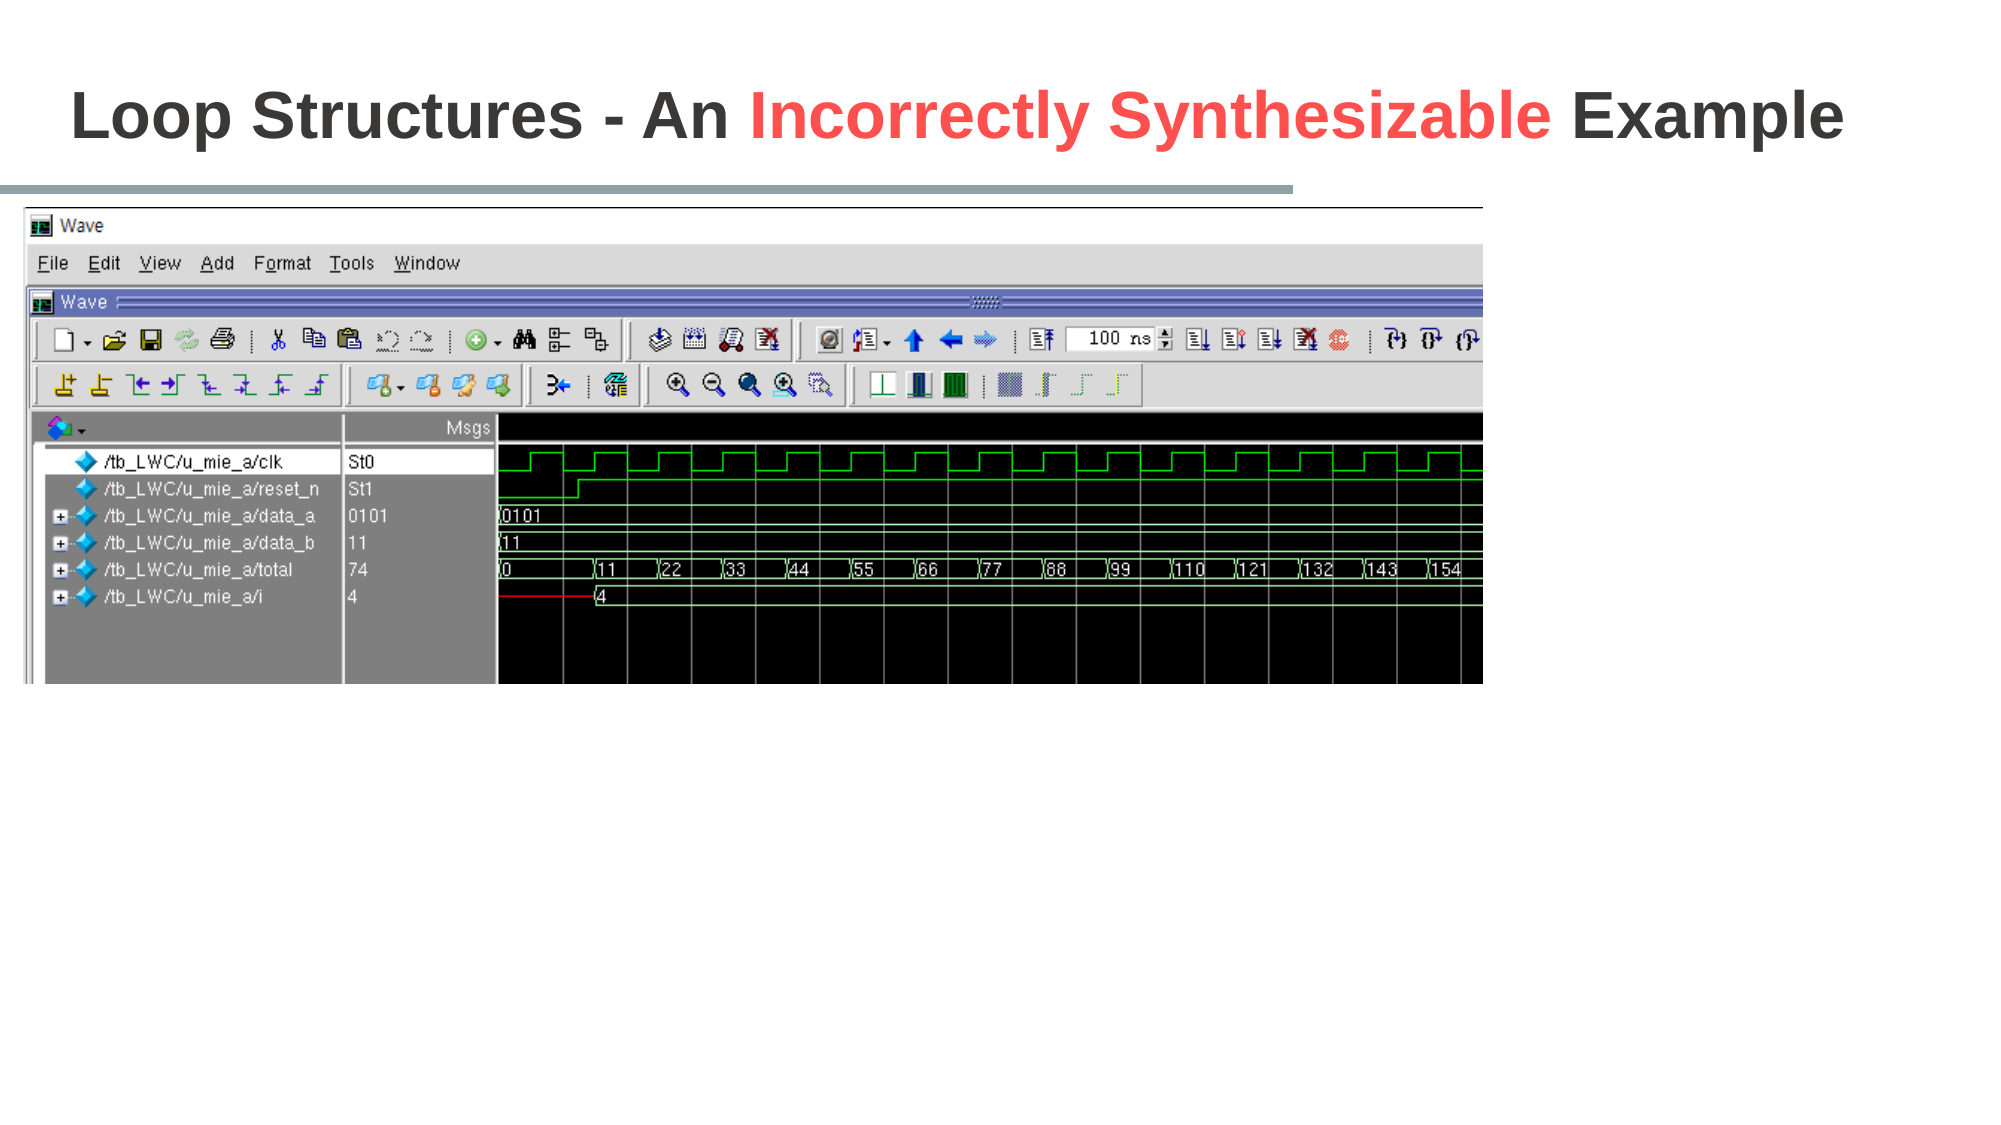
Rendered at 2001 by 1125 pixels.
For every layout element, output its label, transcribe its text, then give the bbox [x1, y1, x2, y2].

picture [23, 207, 1483, 684]
title Loop Structures - An Incorrectly Synthesizable Example [55, 53, 1947, 180]
